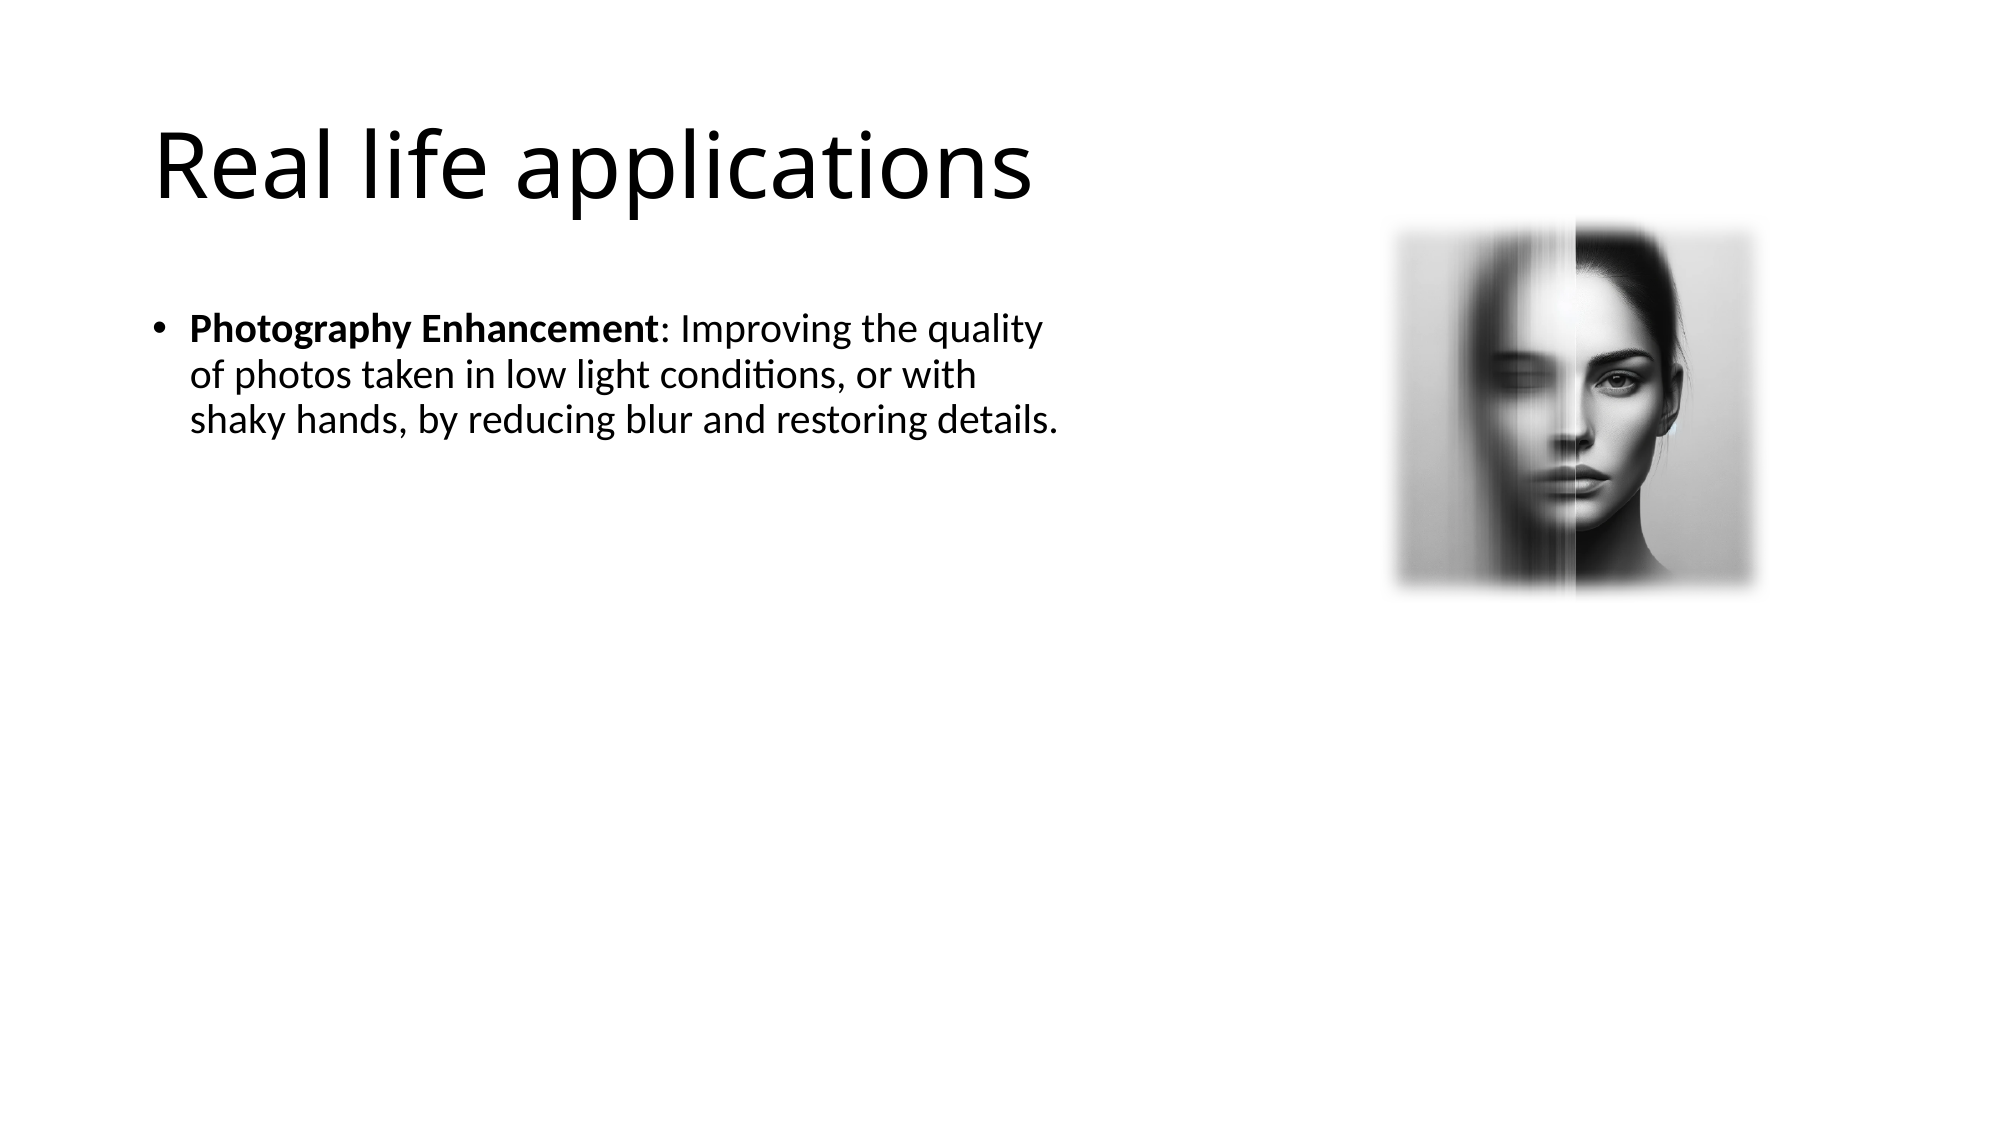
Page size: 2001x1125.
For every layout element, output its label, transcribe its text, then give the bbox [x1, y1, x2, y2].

title Real life applications [137, 59, 1863, 278]
list Photography Enhancement: Improving the quality of photos taken in low light conditions, or with shaky hands, by reducing blur and restoring details. [137, 299, 1079, 1014]
picture [1379, 213, 1770, 604]
